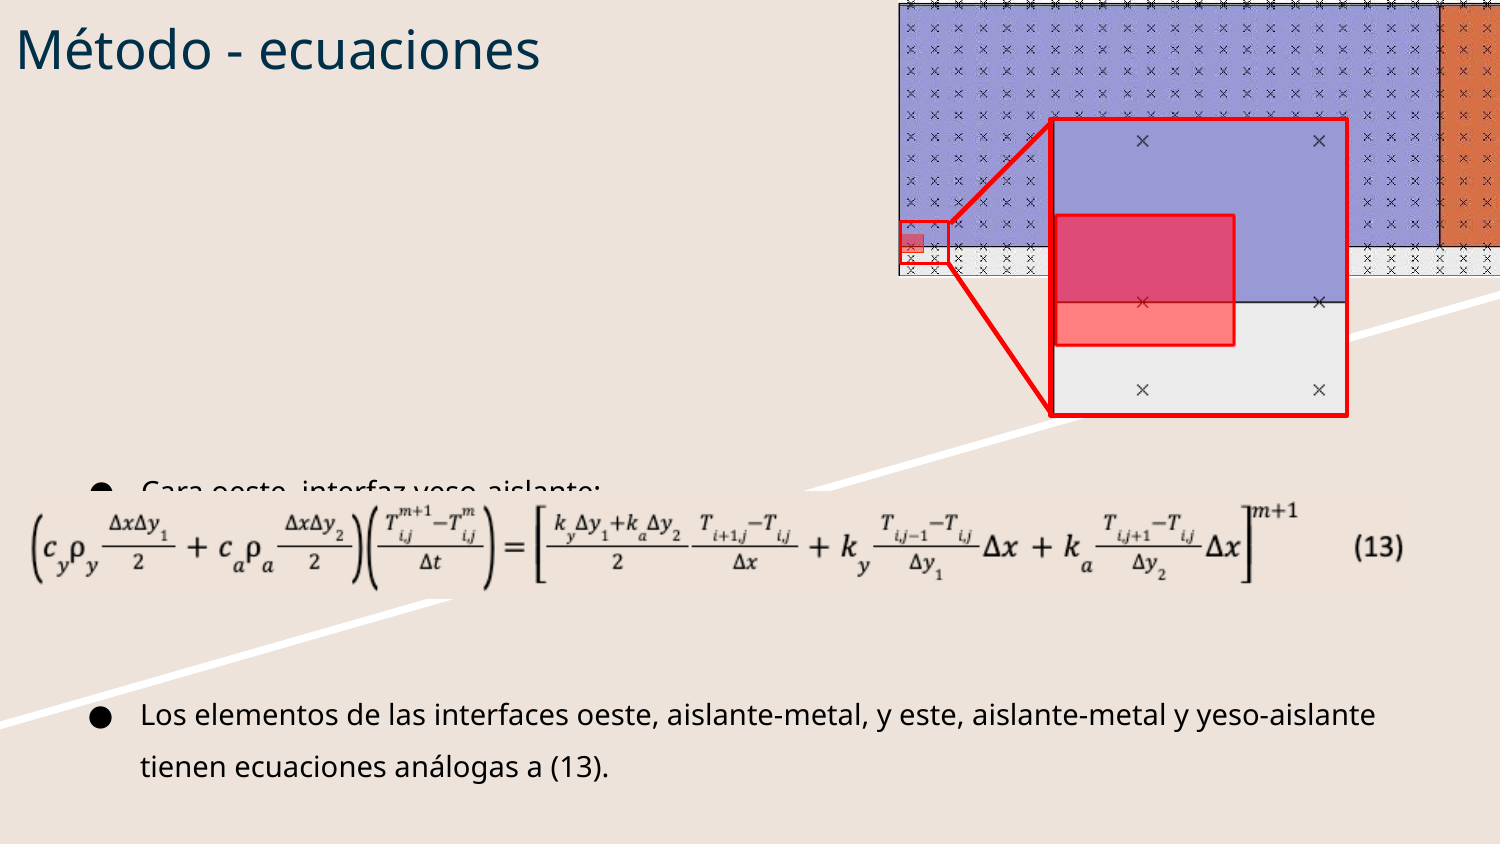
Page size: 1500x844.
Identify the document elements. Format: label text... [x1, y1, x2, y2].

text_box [947, 262, 1053, 416]
picture [24, 490, 1418, 600]
text_box Cara oeste, interfaz yeso-aislante: [51, 423, 629, 489]
title Método - ecuaciones [0, 0, 895, 110]
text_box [949, 120, 1053, 224]
text_box Los elementos de las interfaces oeste, aislante-metal, y este, aislante-metal y yeso-aislante tienen ecuaciones análogas a (13). [49, 663, 1462, 799]
picture [897, 0, 1500, 414]
